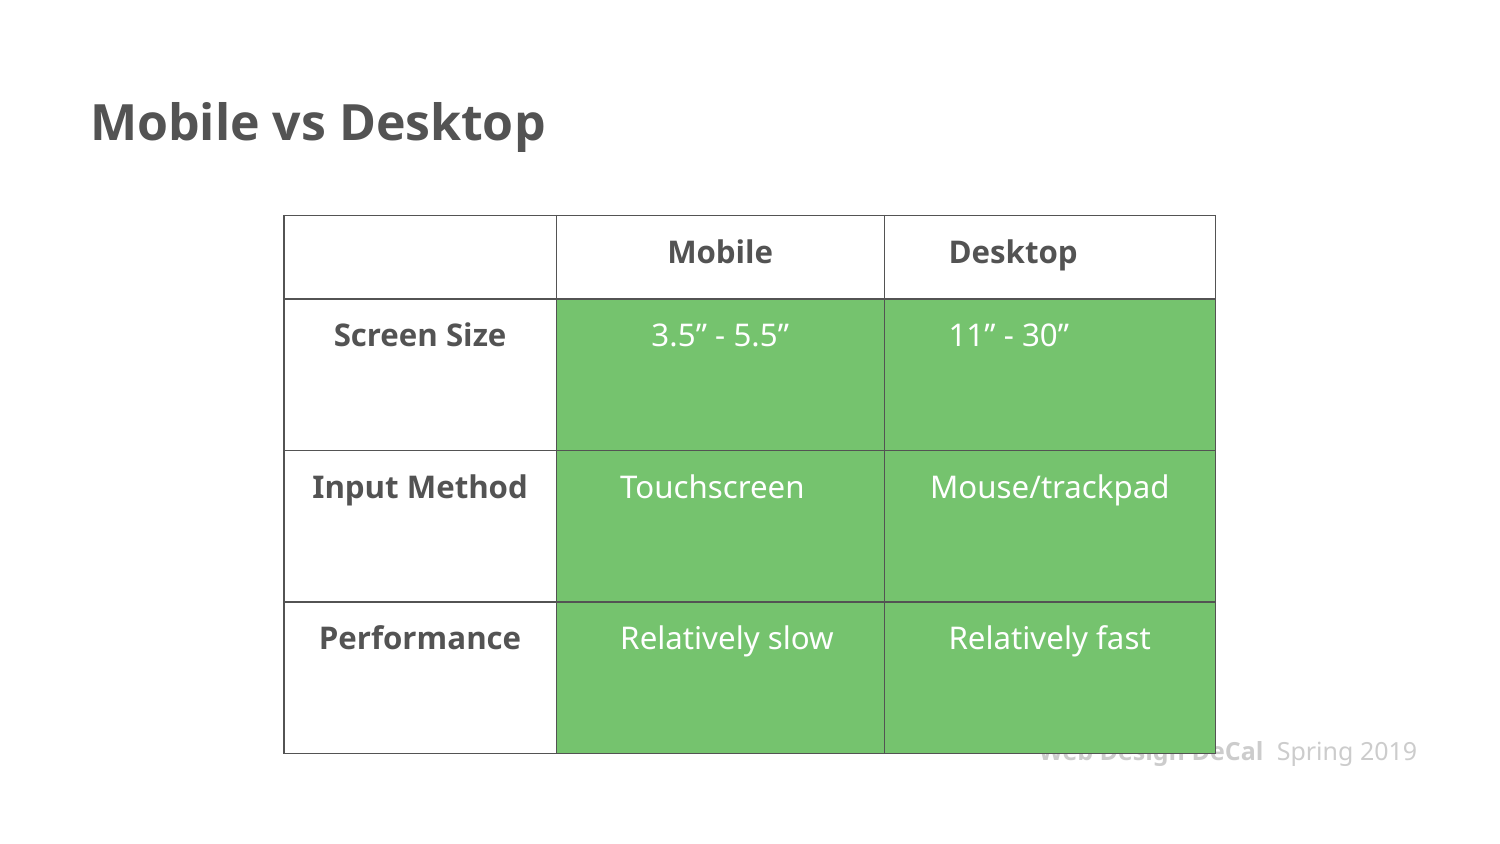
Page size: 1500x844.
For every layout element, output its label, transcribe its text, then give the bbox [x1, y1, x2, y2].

title Mobile vs Desktop [75, 75, 1425, 150]
table_cell 11” - 30” [885, 300, 1215, 450]
table_cell Touchscreen [557, 451, 884, 601]
table_cell Relatively fast [885, 603, 1215, 753]
table_cell Performance [285, 603, 556, 753]
table_header Desktop [885, 216, 1215, 298]
table_cell Screen Size [285, 300, 556, 450]
table_header [285, 216, 556, 298]
table_cell Input Method [285, 451, 556, 601]
table_cell 3.5” - 5.5” [557, 300, 884, 450]
table_cell Relatively slow [557, 603, 884, 753]
table_header Mobile [557, 216, 884, 298]
table_cell Mouse/trackpad [885, 451, 1215, 601]
